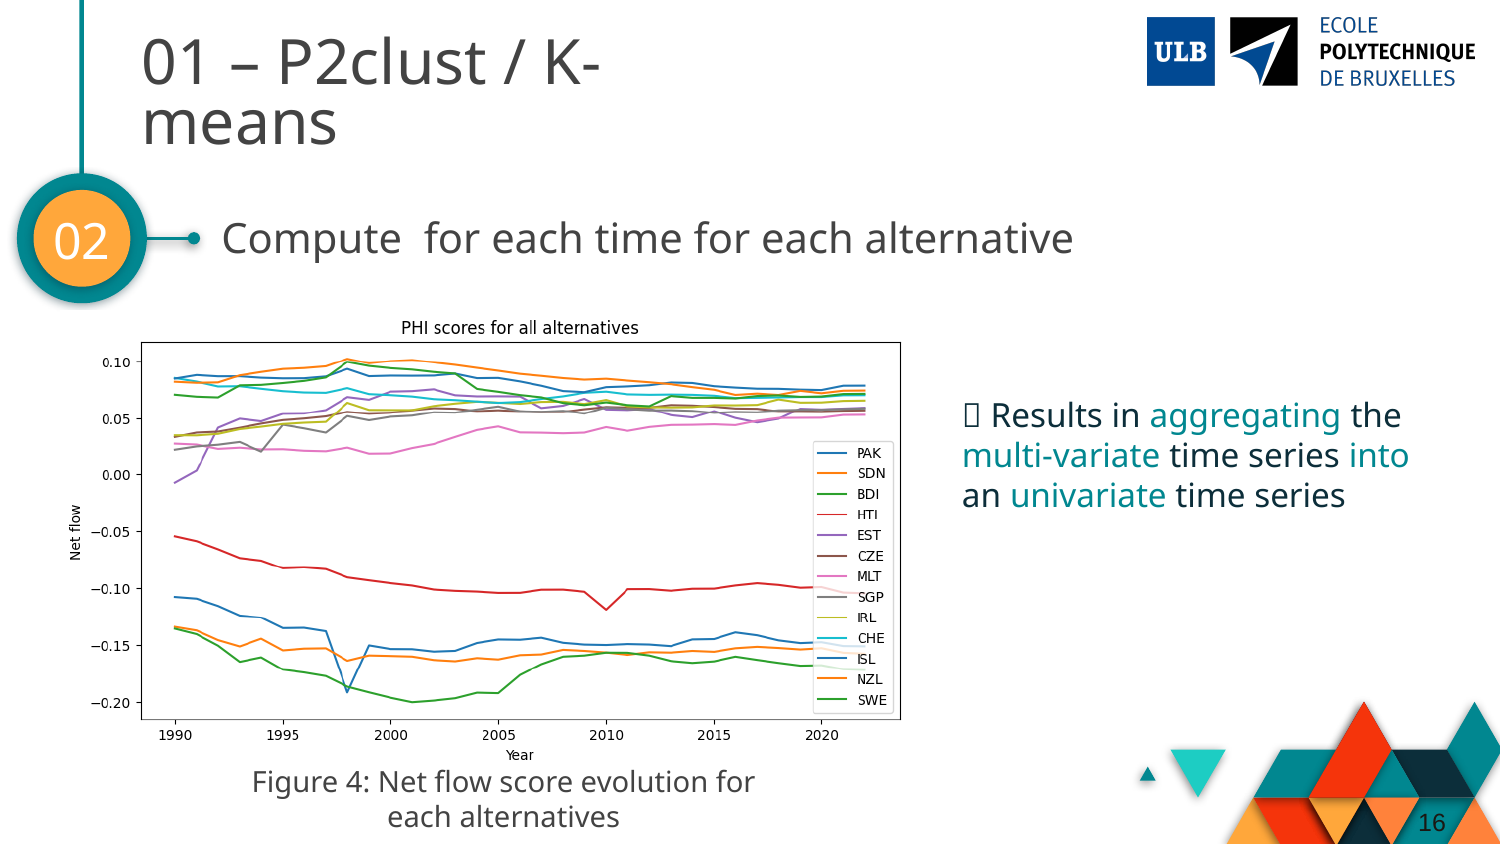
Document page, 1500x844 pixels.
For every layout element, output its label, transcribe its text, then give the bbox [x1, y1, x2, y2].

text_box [16, 173, 195, 304]
picture [1147, 17, 1476, 86]
text_box Figure 4: Net flow score evolution for each alternatives [206, 779, 802, 841]
title 01 – P2clust / K-means [126, 76, 751, 172]
picture [59, 310, 908, 771]
slide_number 16 [1123, 798, 1462, 844]
